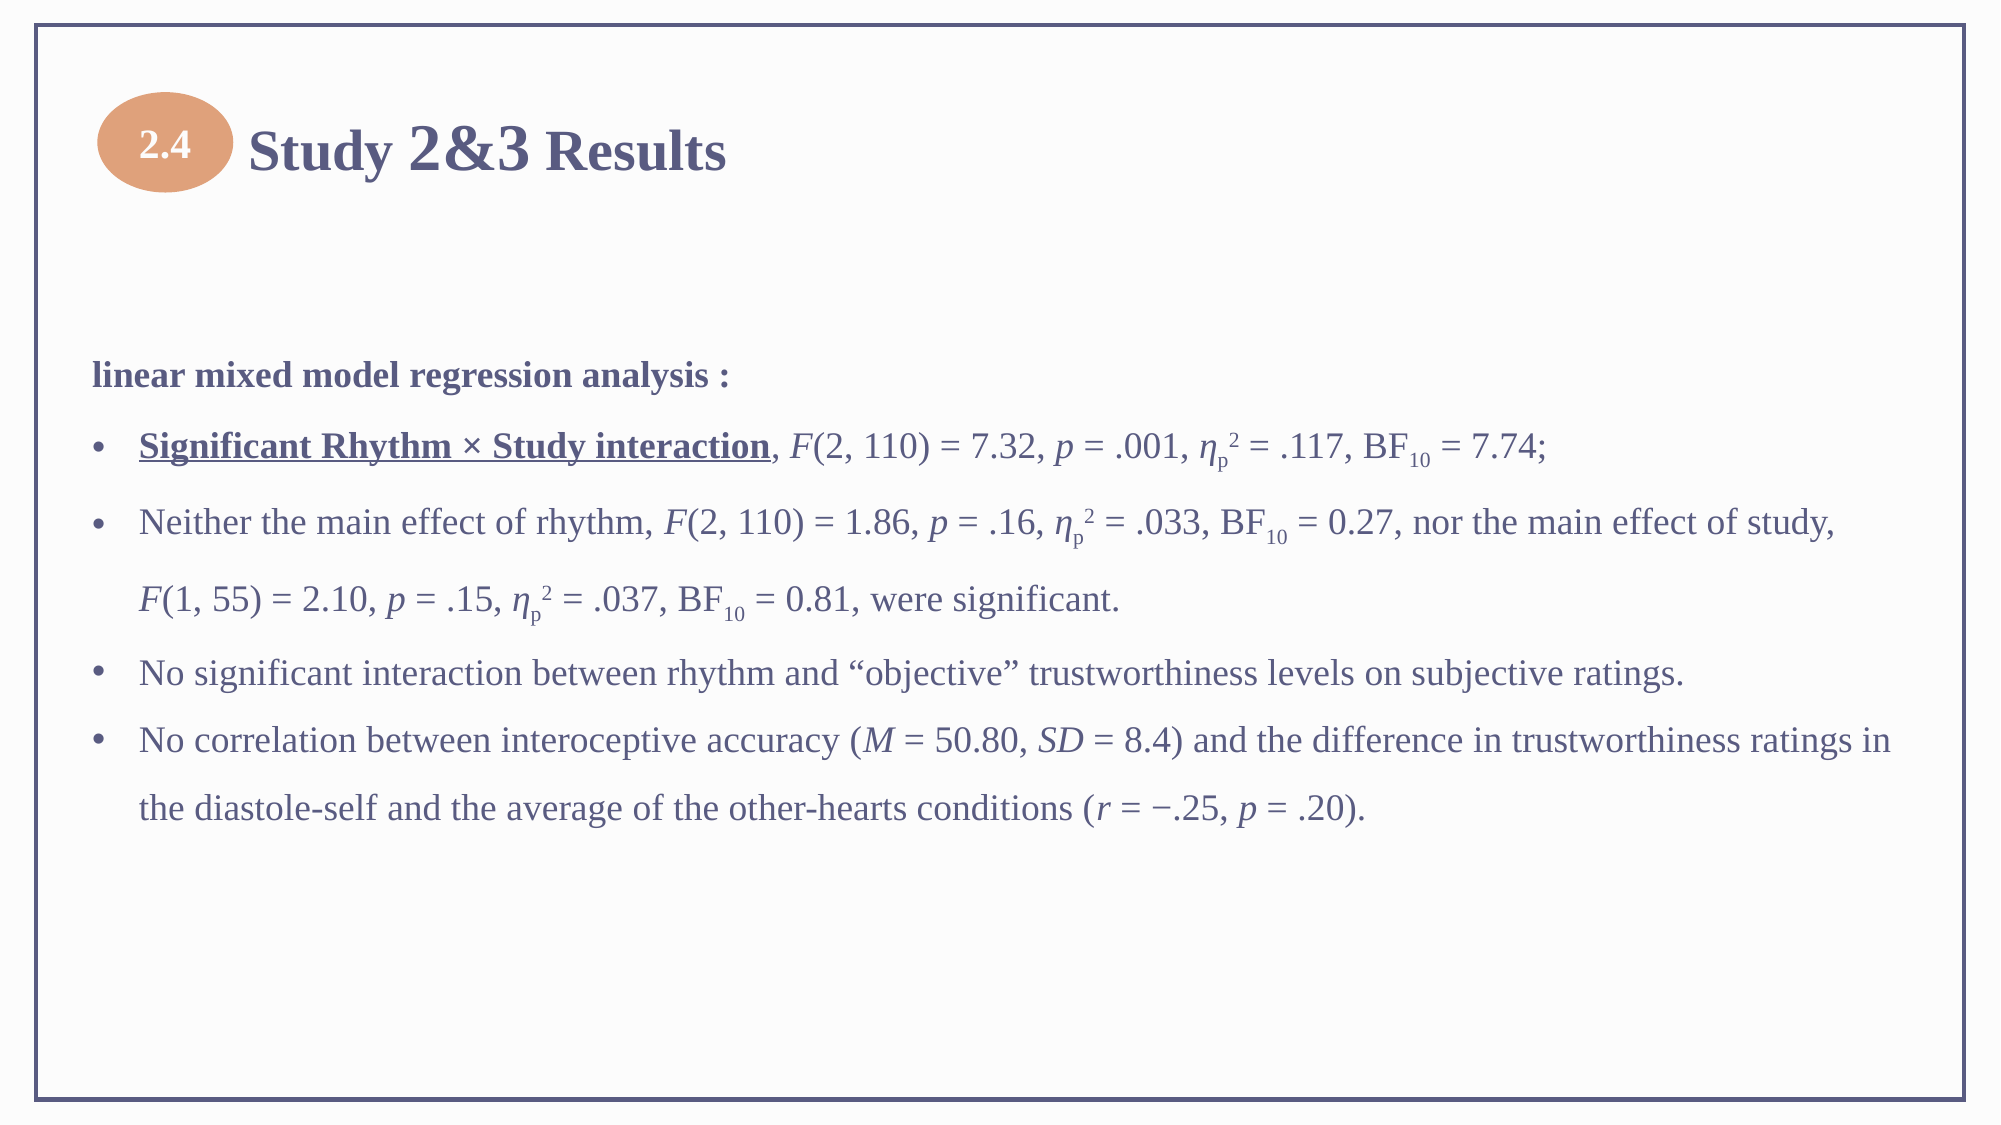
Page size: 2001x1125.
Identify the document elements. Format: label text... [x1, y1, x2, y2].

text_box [97, 92, 536, 293]
text_box linear mixed model regression analysis : Significant Rhythm × Study interaction, F(2, 110) = 7.32, p = .001, ηp2 = .117, BF10 = 7.74; Neither the main effect of rhythm, F(2, 110) = 1.86, p = .16, ηp2 = .033, BF10 = 0.27, nor the main effect of study, F(1, 55) = 2.10, p = .15, ηp2 = .037, BF10 = 0.81, were significant. No significant interaction between rhythm and “objective” trustworthiness levels on subjective ratings. No correlation between interoceptive accuracy (M = 50.80, SD = 8.4) and the difference in trustworthiness ratings in the diastole-self and the average of the other-hearts conditions (r = −.25, p = .20). [77, 320, 1923, 836]
text_box Study 2&3 Results [536, 96, 1320, 192]
